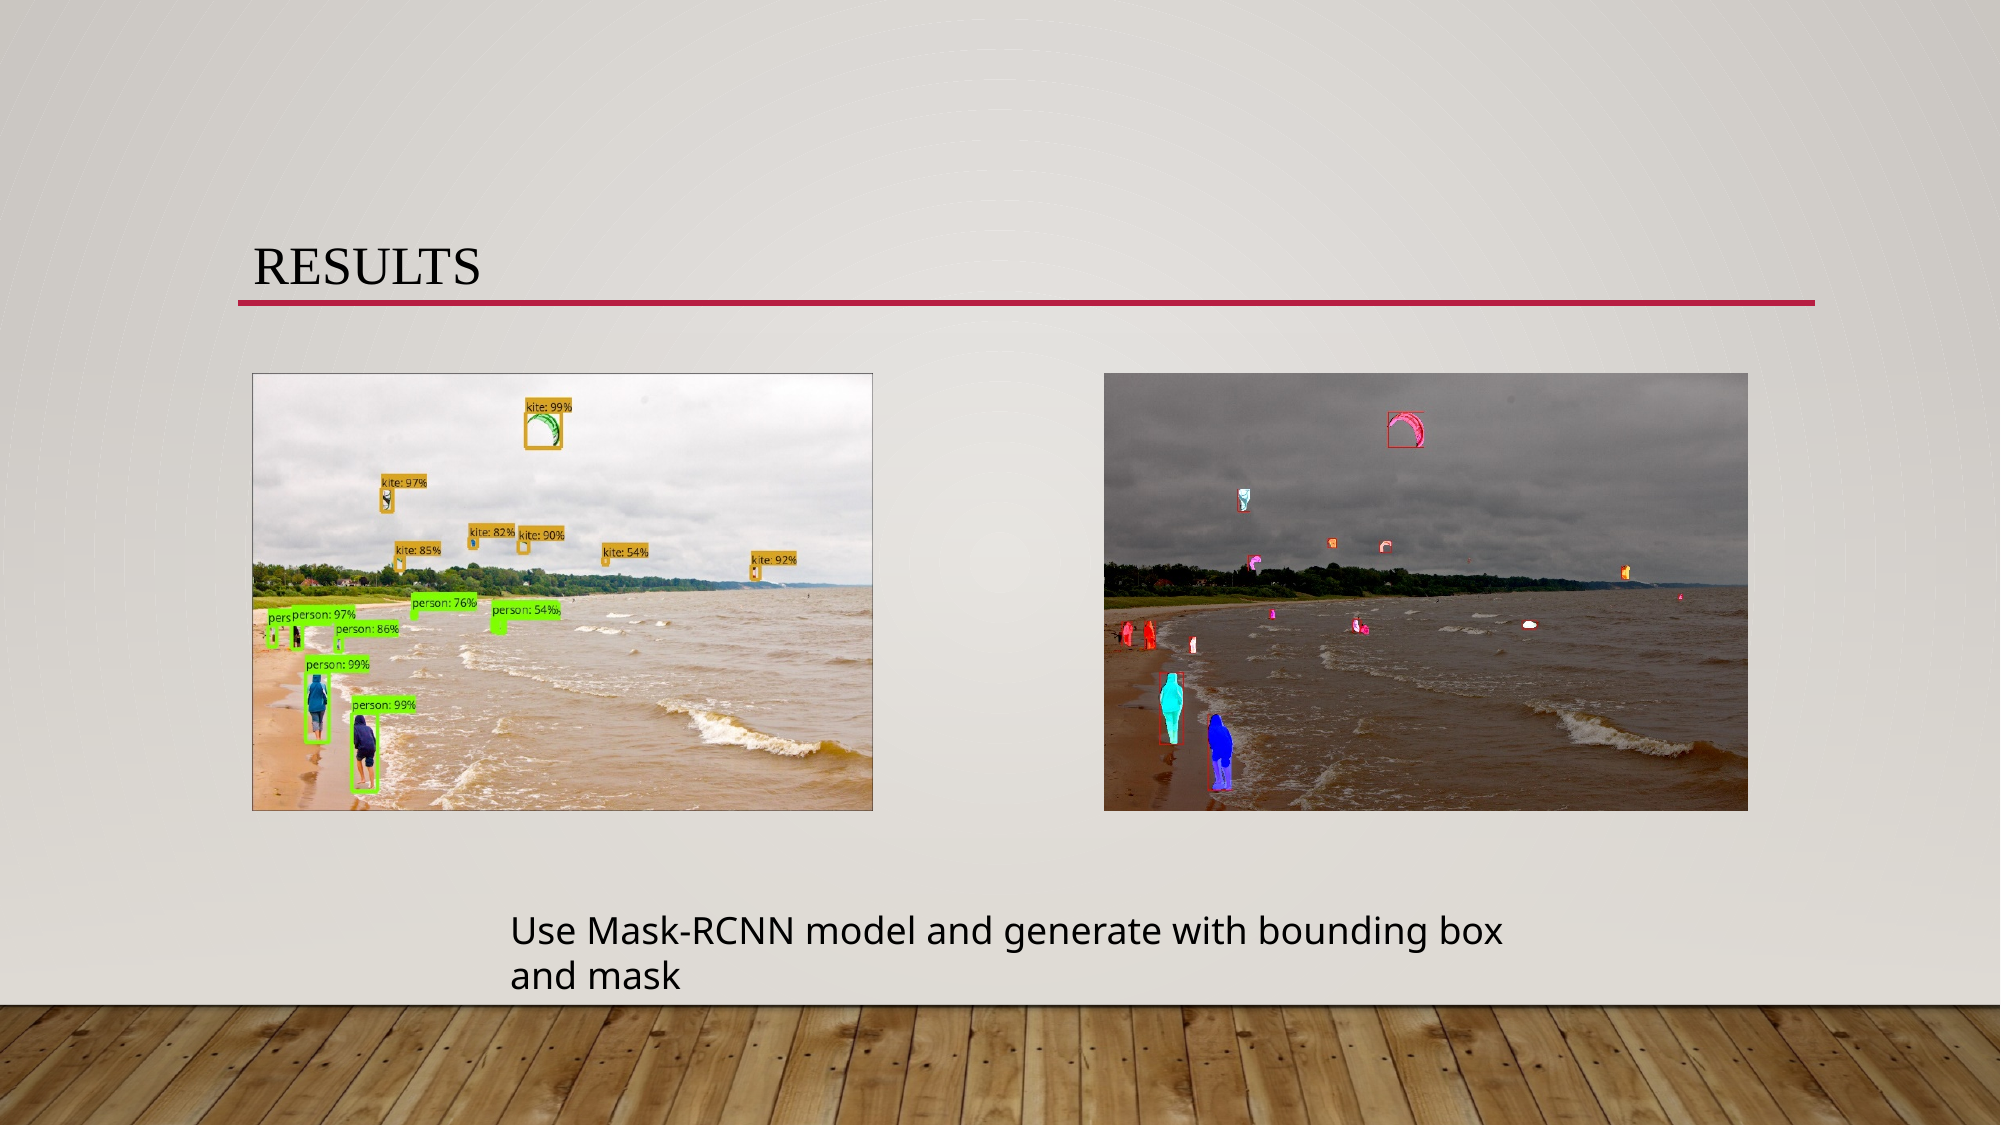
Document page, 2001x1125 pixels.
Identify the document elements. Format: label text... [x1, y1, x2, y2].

text_box Use Mask-RCNN model and generate with bounding box and mask [495, 899, 1557, 1005]
picture [1104, 372, 1748, 811]
title Results [238, 230, 1814, 305]
picture [252, 372, 874, 811]
picture [0, 1005, 2000, 1125]
